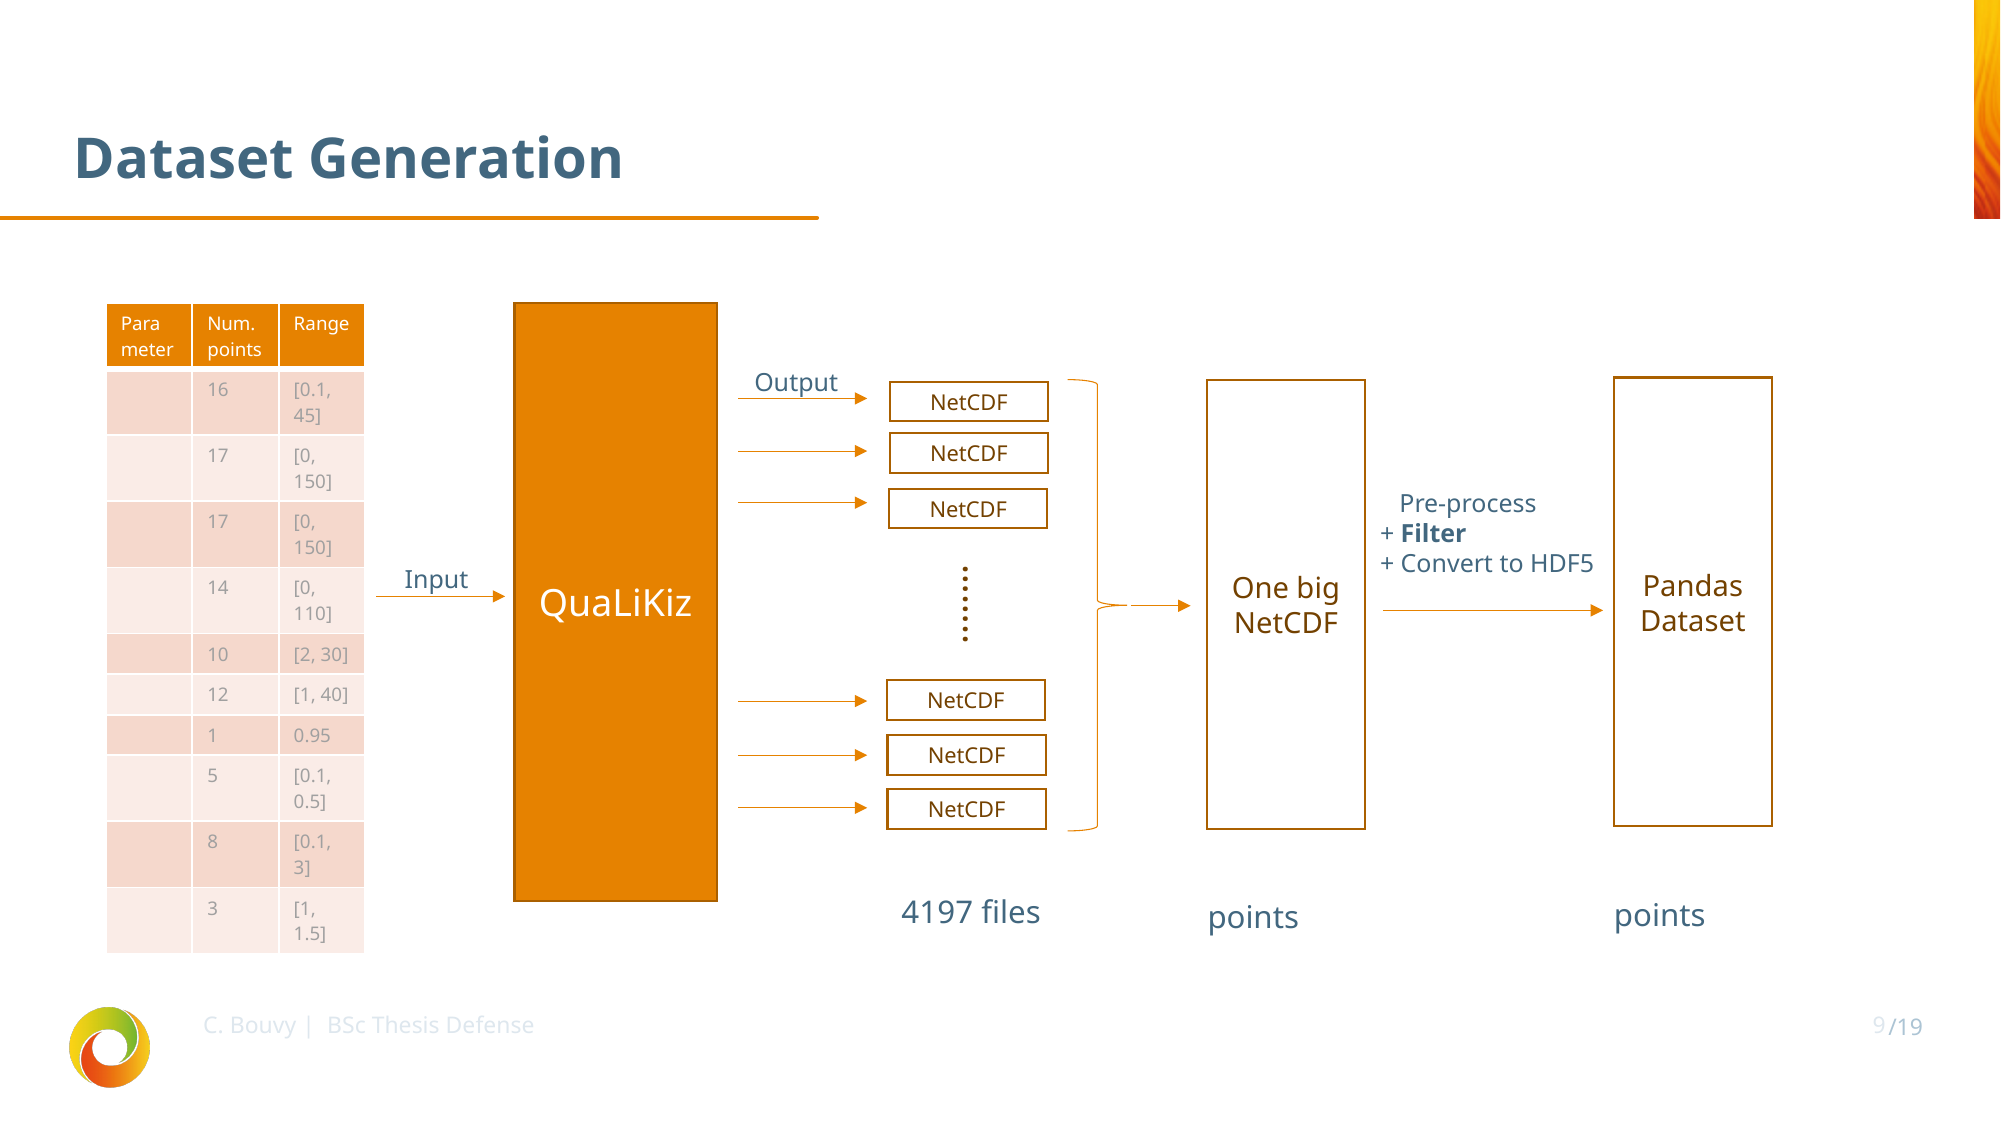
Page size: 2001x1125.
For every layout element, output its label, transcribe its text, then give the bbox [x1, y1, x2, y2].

text_box NetCDF [889, 381, 1049, 422]
picture [1974, 0, 2001, 219]
text_box NetCDF [889, 432, 1049, 474]
text_box NetCDF [886, 734, 1047, 776]
text_box [1067, 379, 1128, 832]
text_box Pre-process + Filter + Convert to HDF5 [1365, 480, 1611, 585]
footer C. Bouvy | BSc Thesis Defense [188, 996, 970, 1057]
slide_number 9 [1771, 996, 1901, 1057]
text_box NetCDF [886, 679, 1046, 721]
text_box Pandas Dataset [1613, 376, 1773, 827]
text_box QuaLiKiz [513, 302, 718, 902]
picture [68, 1006, 151, 1088]
text_box …….. [948, 549, 1009, 709]
text_box Input [389, 556, 521, 602]
text_box NetCDF [888, 488, 1048, 529]
text_box Output [739, 359, 871, 405]
text_box 4197 files [886, 884, 1068, 937]
title Dataset Generation [59, 12, 1855, 198]
text_box One big NetCDF [1206, 379, 1366, 830]
text_box NetCDF [886, 788, 1047, 830]
